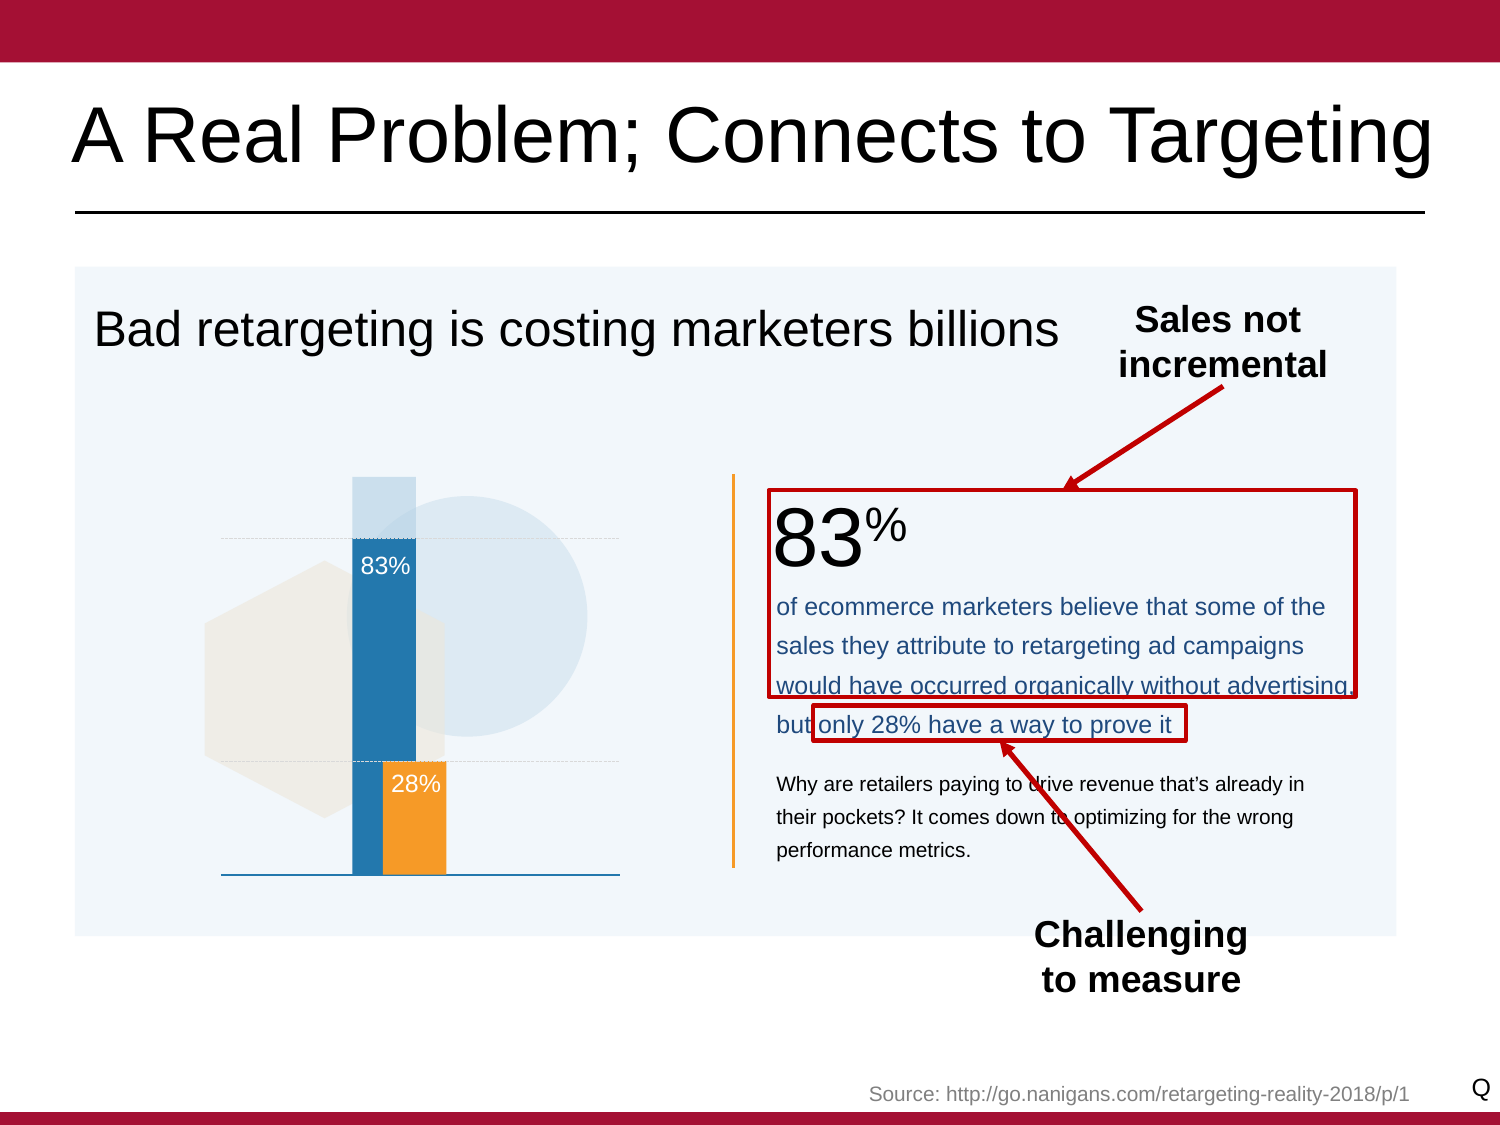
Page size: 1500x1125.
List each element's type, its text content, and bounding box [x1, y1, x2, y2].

text_box Q [1456, 1064, 1500, 1110]
text_box Source: http://go.nanigans.com/retargeting-reality-2018/p/1 [74, 1067, 1425, 1113]
title A Real Problem; Connects to Targeting [54, 37, 1453, 225]
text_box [74, 266, 1397, 999]
